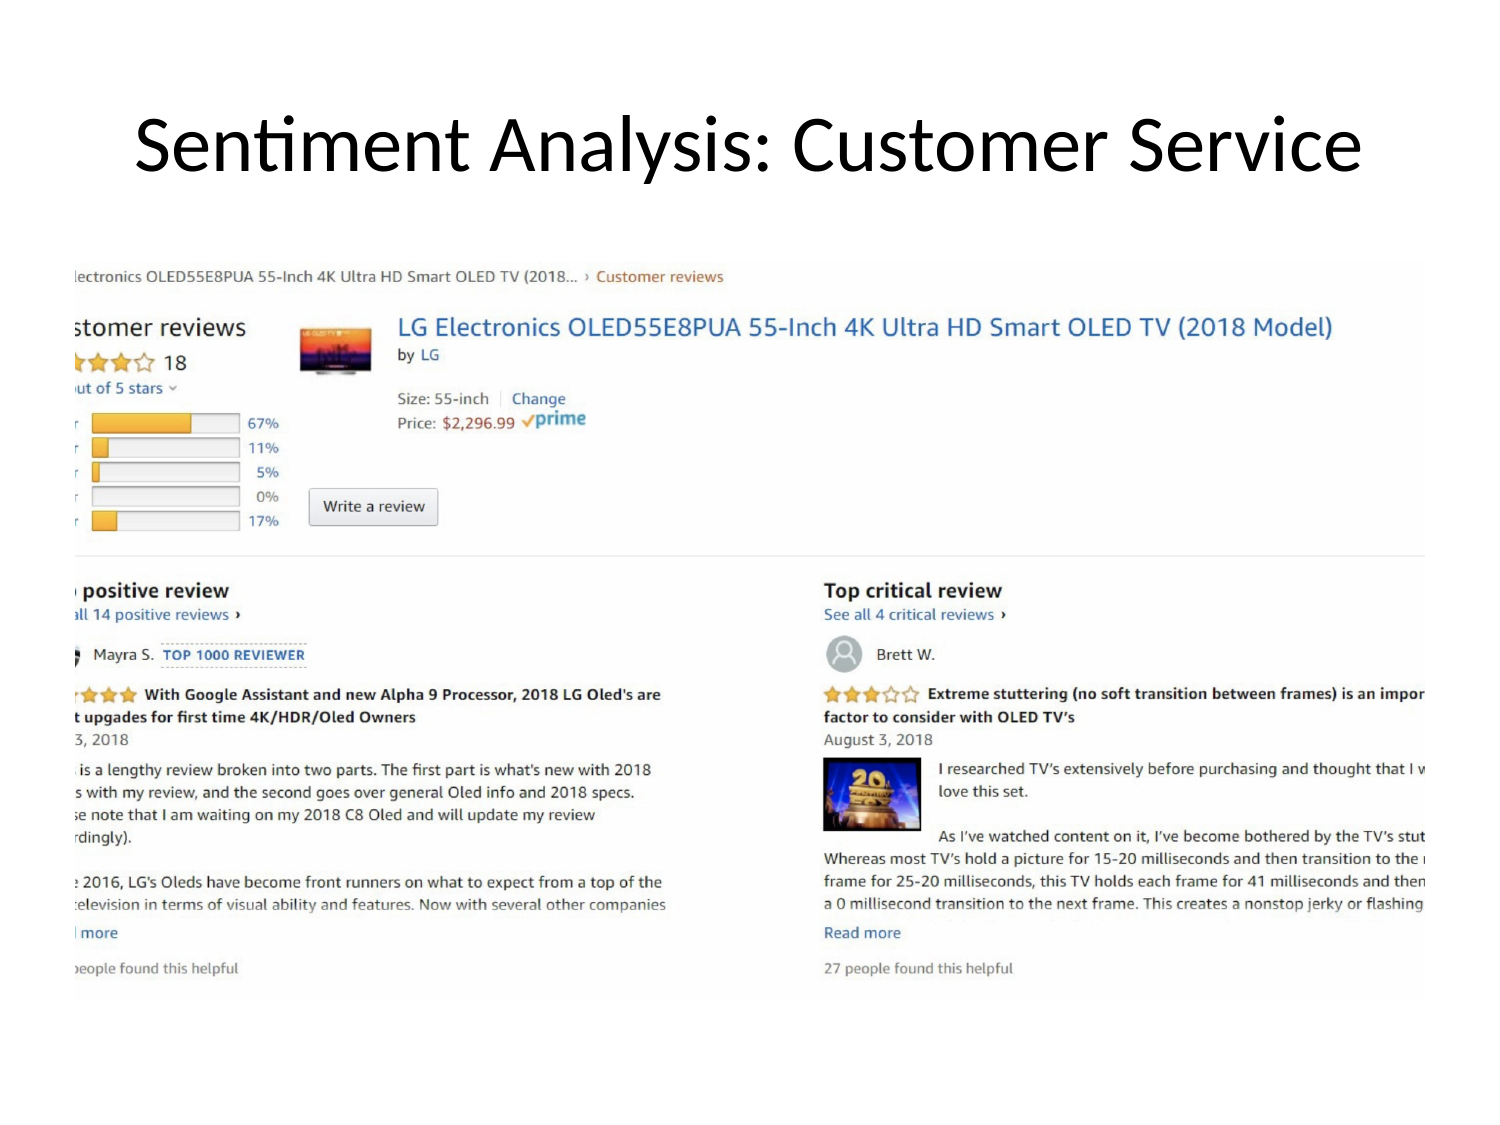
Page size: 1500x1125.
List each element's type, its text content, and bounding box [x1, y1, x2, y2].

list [74, 262, 1426, 1006]
title Sentiment Analysis: Customer Service [75, 45, 1425, 233]
